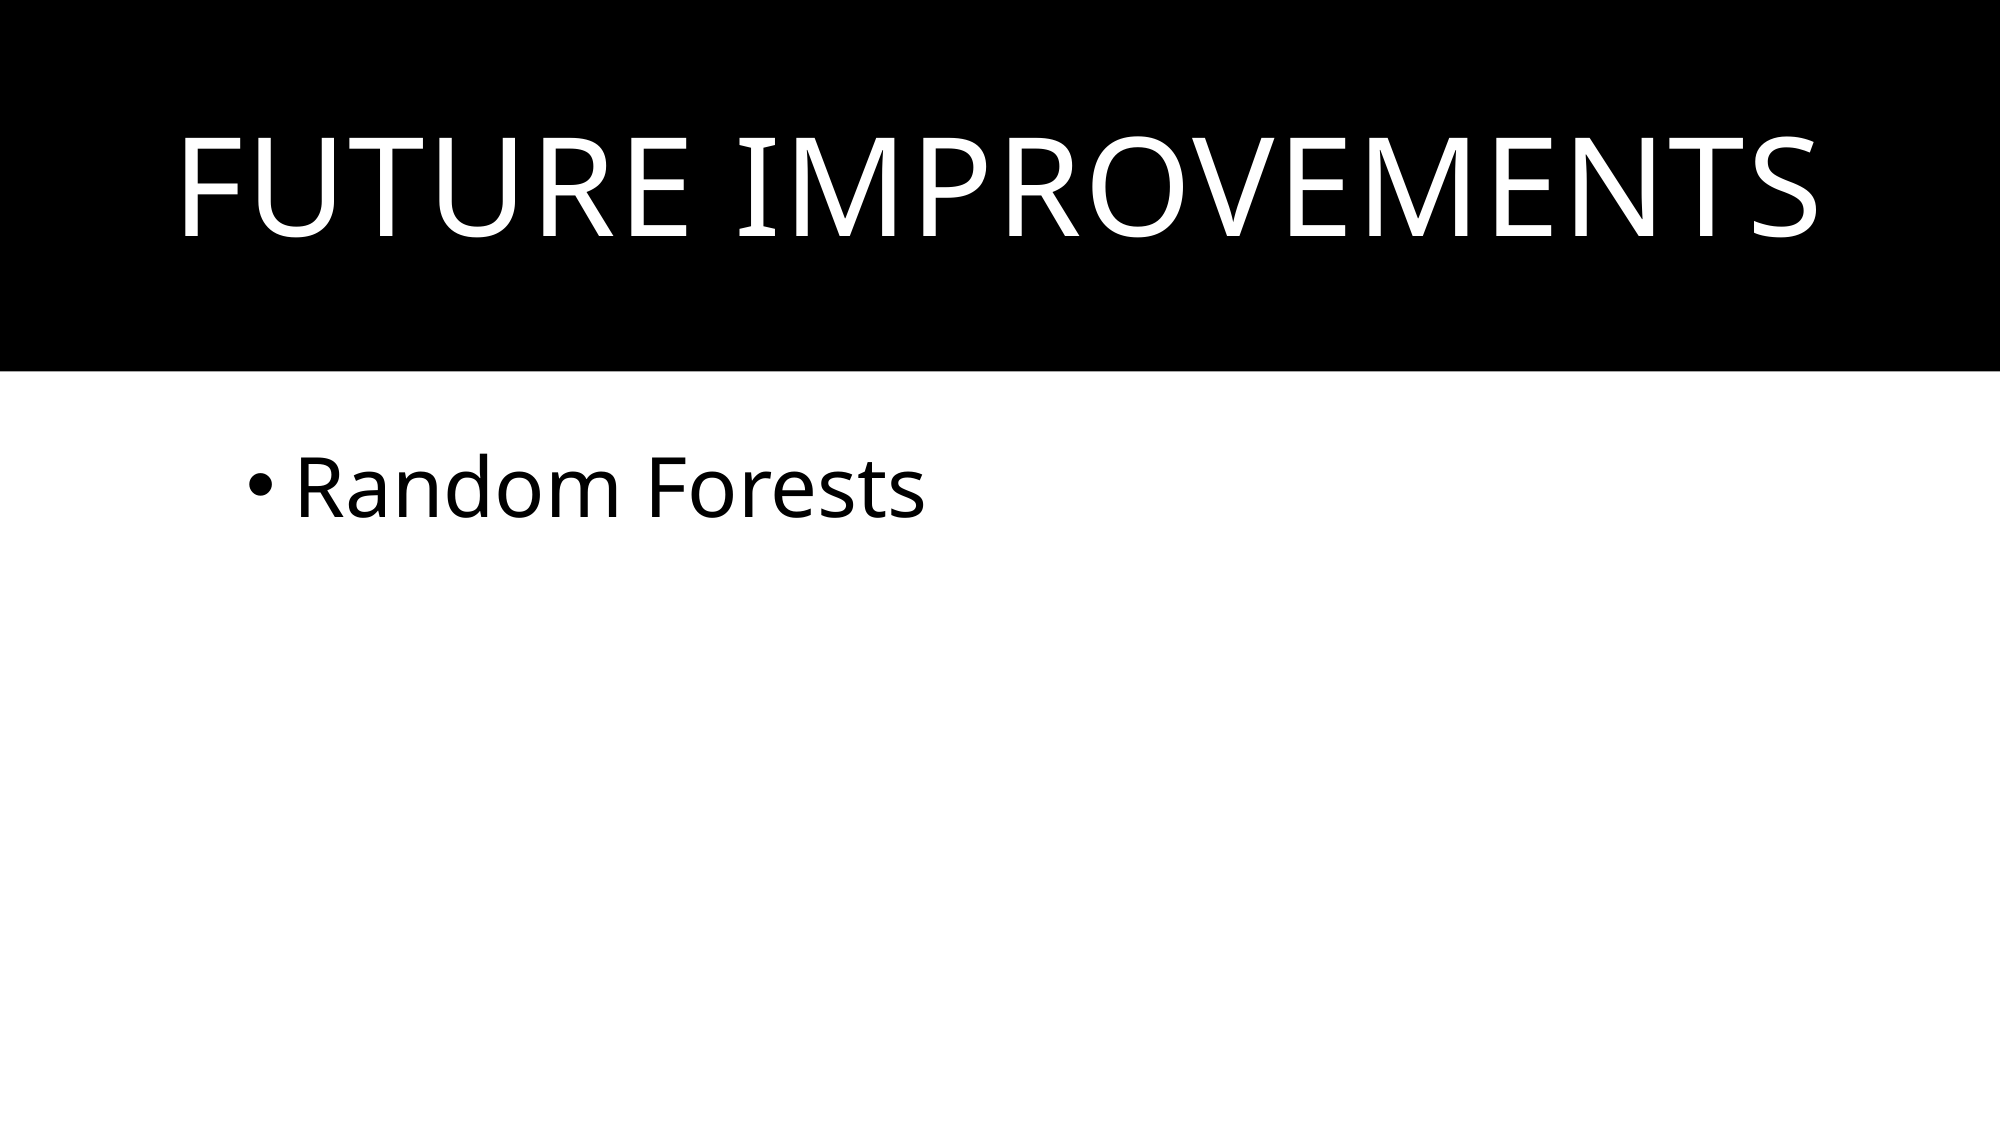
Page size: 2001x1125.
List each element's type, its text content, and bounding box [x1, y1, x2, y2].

title Future improvements [157, 52, 1842, 332]
text_box Random Forests [232, 426, 1677, 587]
